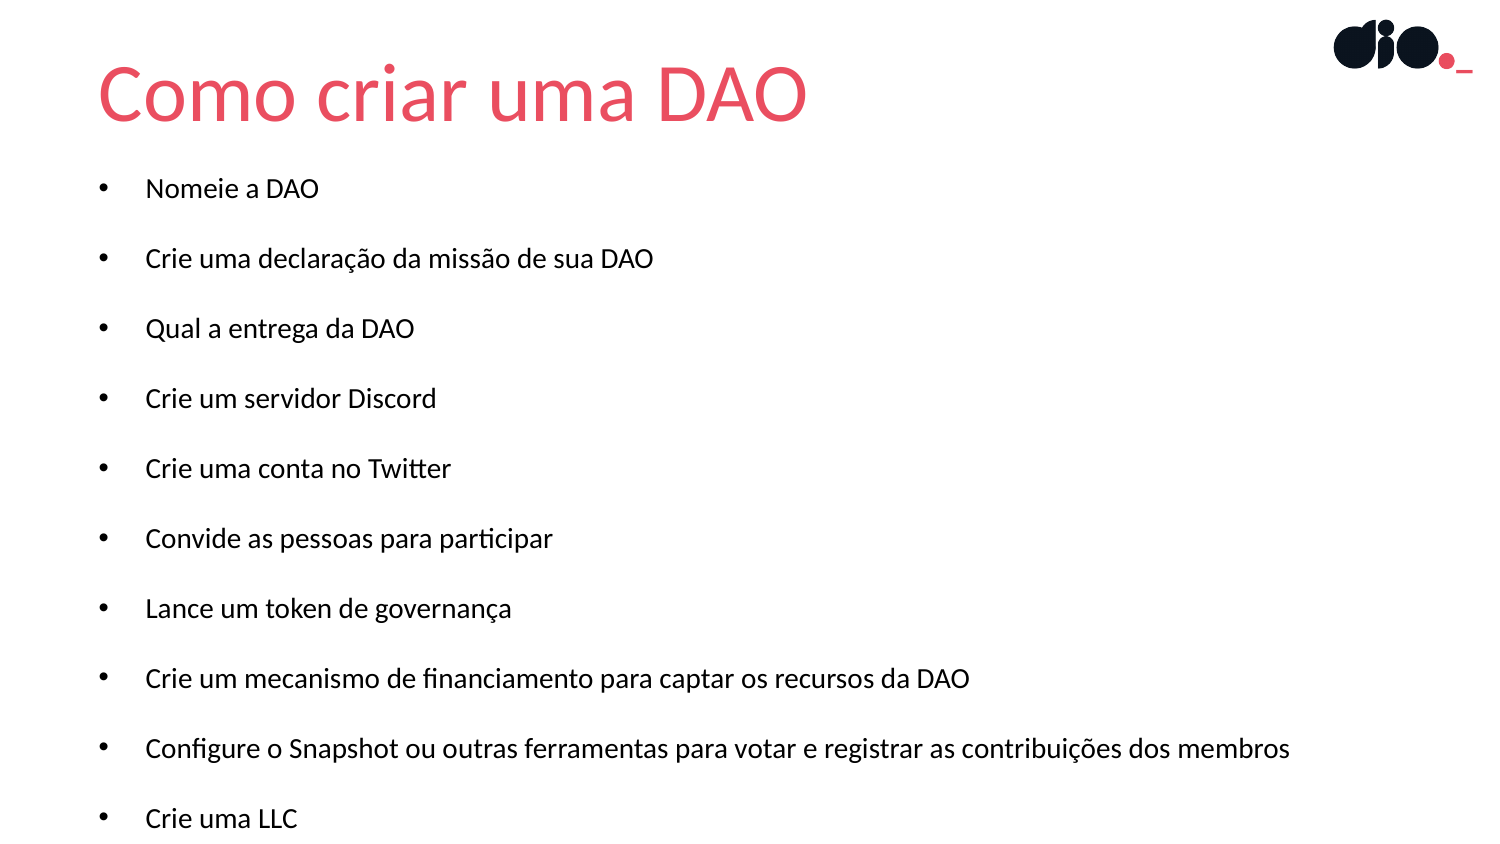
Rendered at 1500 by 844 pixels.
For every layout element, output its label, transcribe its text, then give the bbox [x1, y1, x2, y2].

text_box Como criar uma DAO [83, 11, 1400, 151]
text_box Nomeie a DAO Crie uma declaração da missão de sua DAO Qual a entrega da DAO Crie um servidor Discord Crie uma conta no Twitter Convide as pessoas para participar Lance um token de governança Crie um mecanismo de financiamento para captar os recursos da DAO Configure o Snapshot ou outras ferramentas para votar e registrar as contribuições dos membros Crie uma LLC [83, 162, 1334, 842]
picture [1400, 19, 1473, 74]
